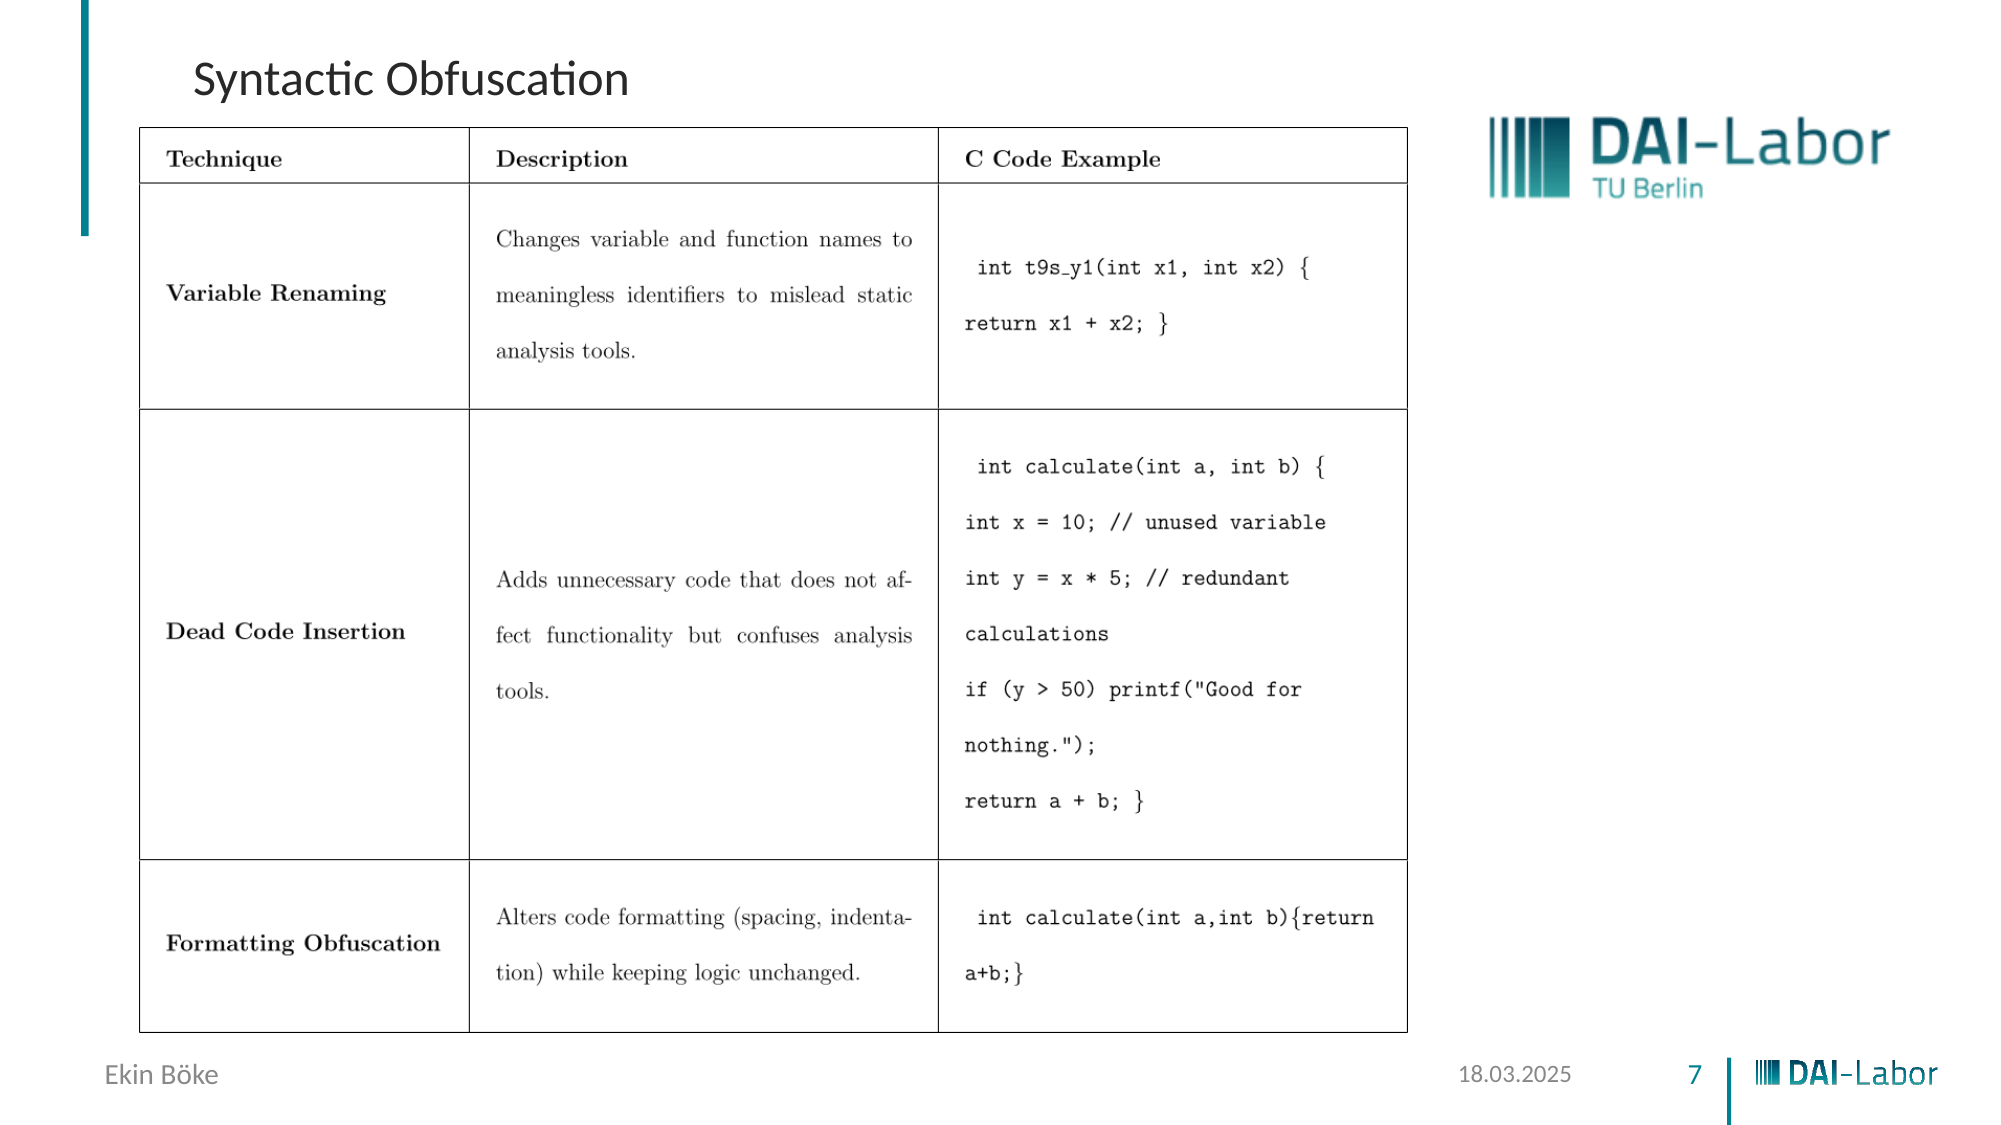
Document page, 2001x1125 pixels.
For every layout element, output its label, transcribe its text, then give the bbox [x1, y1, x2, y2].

slide_number ‹#› [1612, 1042, 1703, 1103]
footer Ekin Böke [104, 1042, 1408, 1103]
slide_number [1431, 1042, 1588, 1103]
picture [138, 127, 1408, 1033]
text_box Syntactic Obfuscation [178, 29, 1383, 107]
picture [1465, 79, 2000, 220]
picture [1756, 1060, 1938, 1085]
